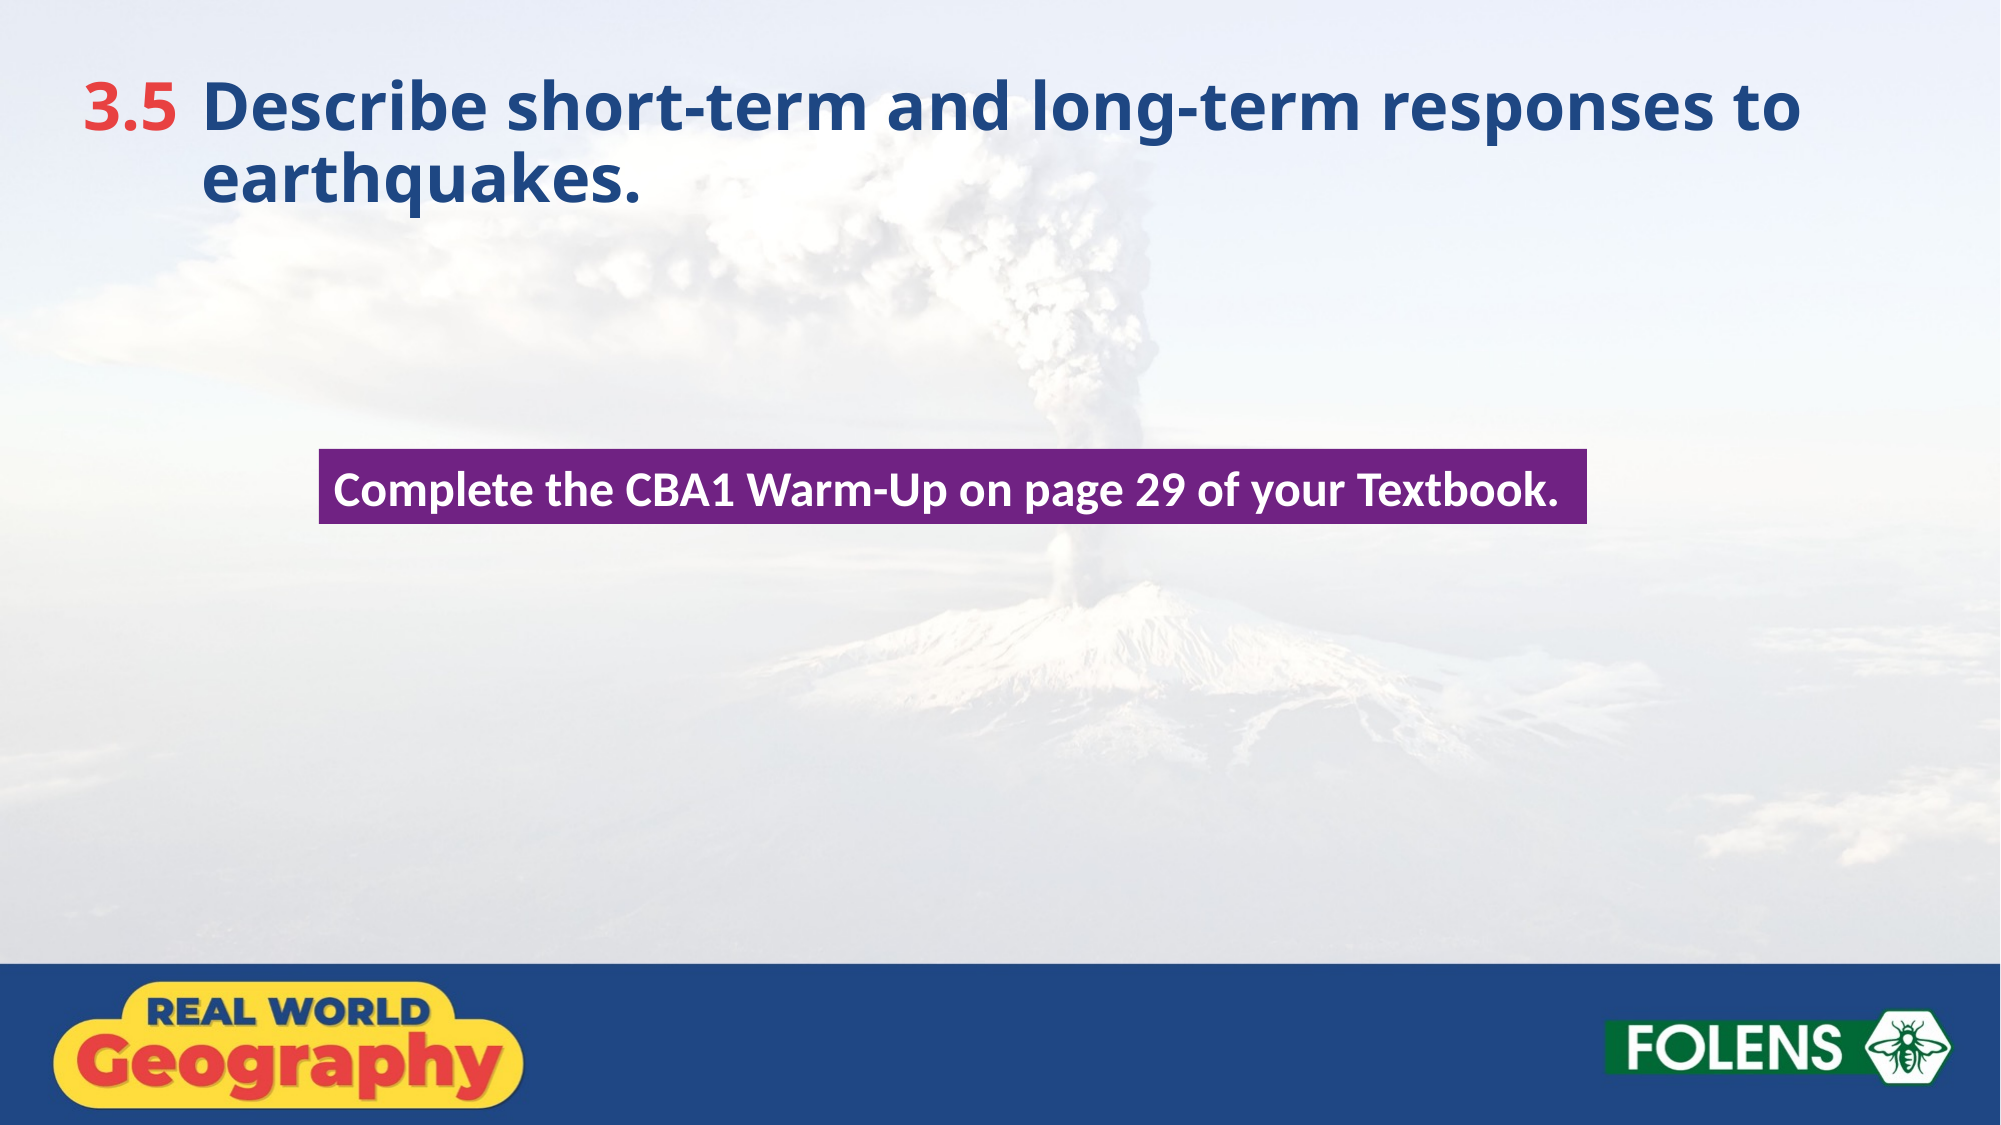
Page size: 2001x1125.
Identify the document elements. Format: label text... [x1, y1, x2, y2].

text_box Complete the CBA1 Warm-Up on page 29 of your Textbook. [318, 448, 1587, 524]
text_box 3.5 Describe short-term and long-term responses to earthquakes. [68, 65, 2000, 177]
picture [0, 0, 2001, 1125]
